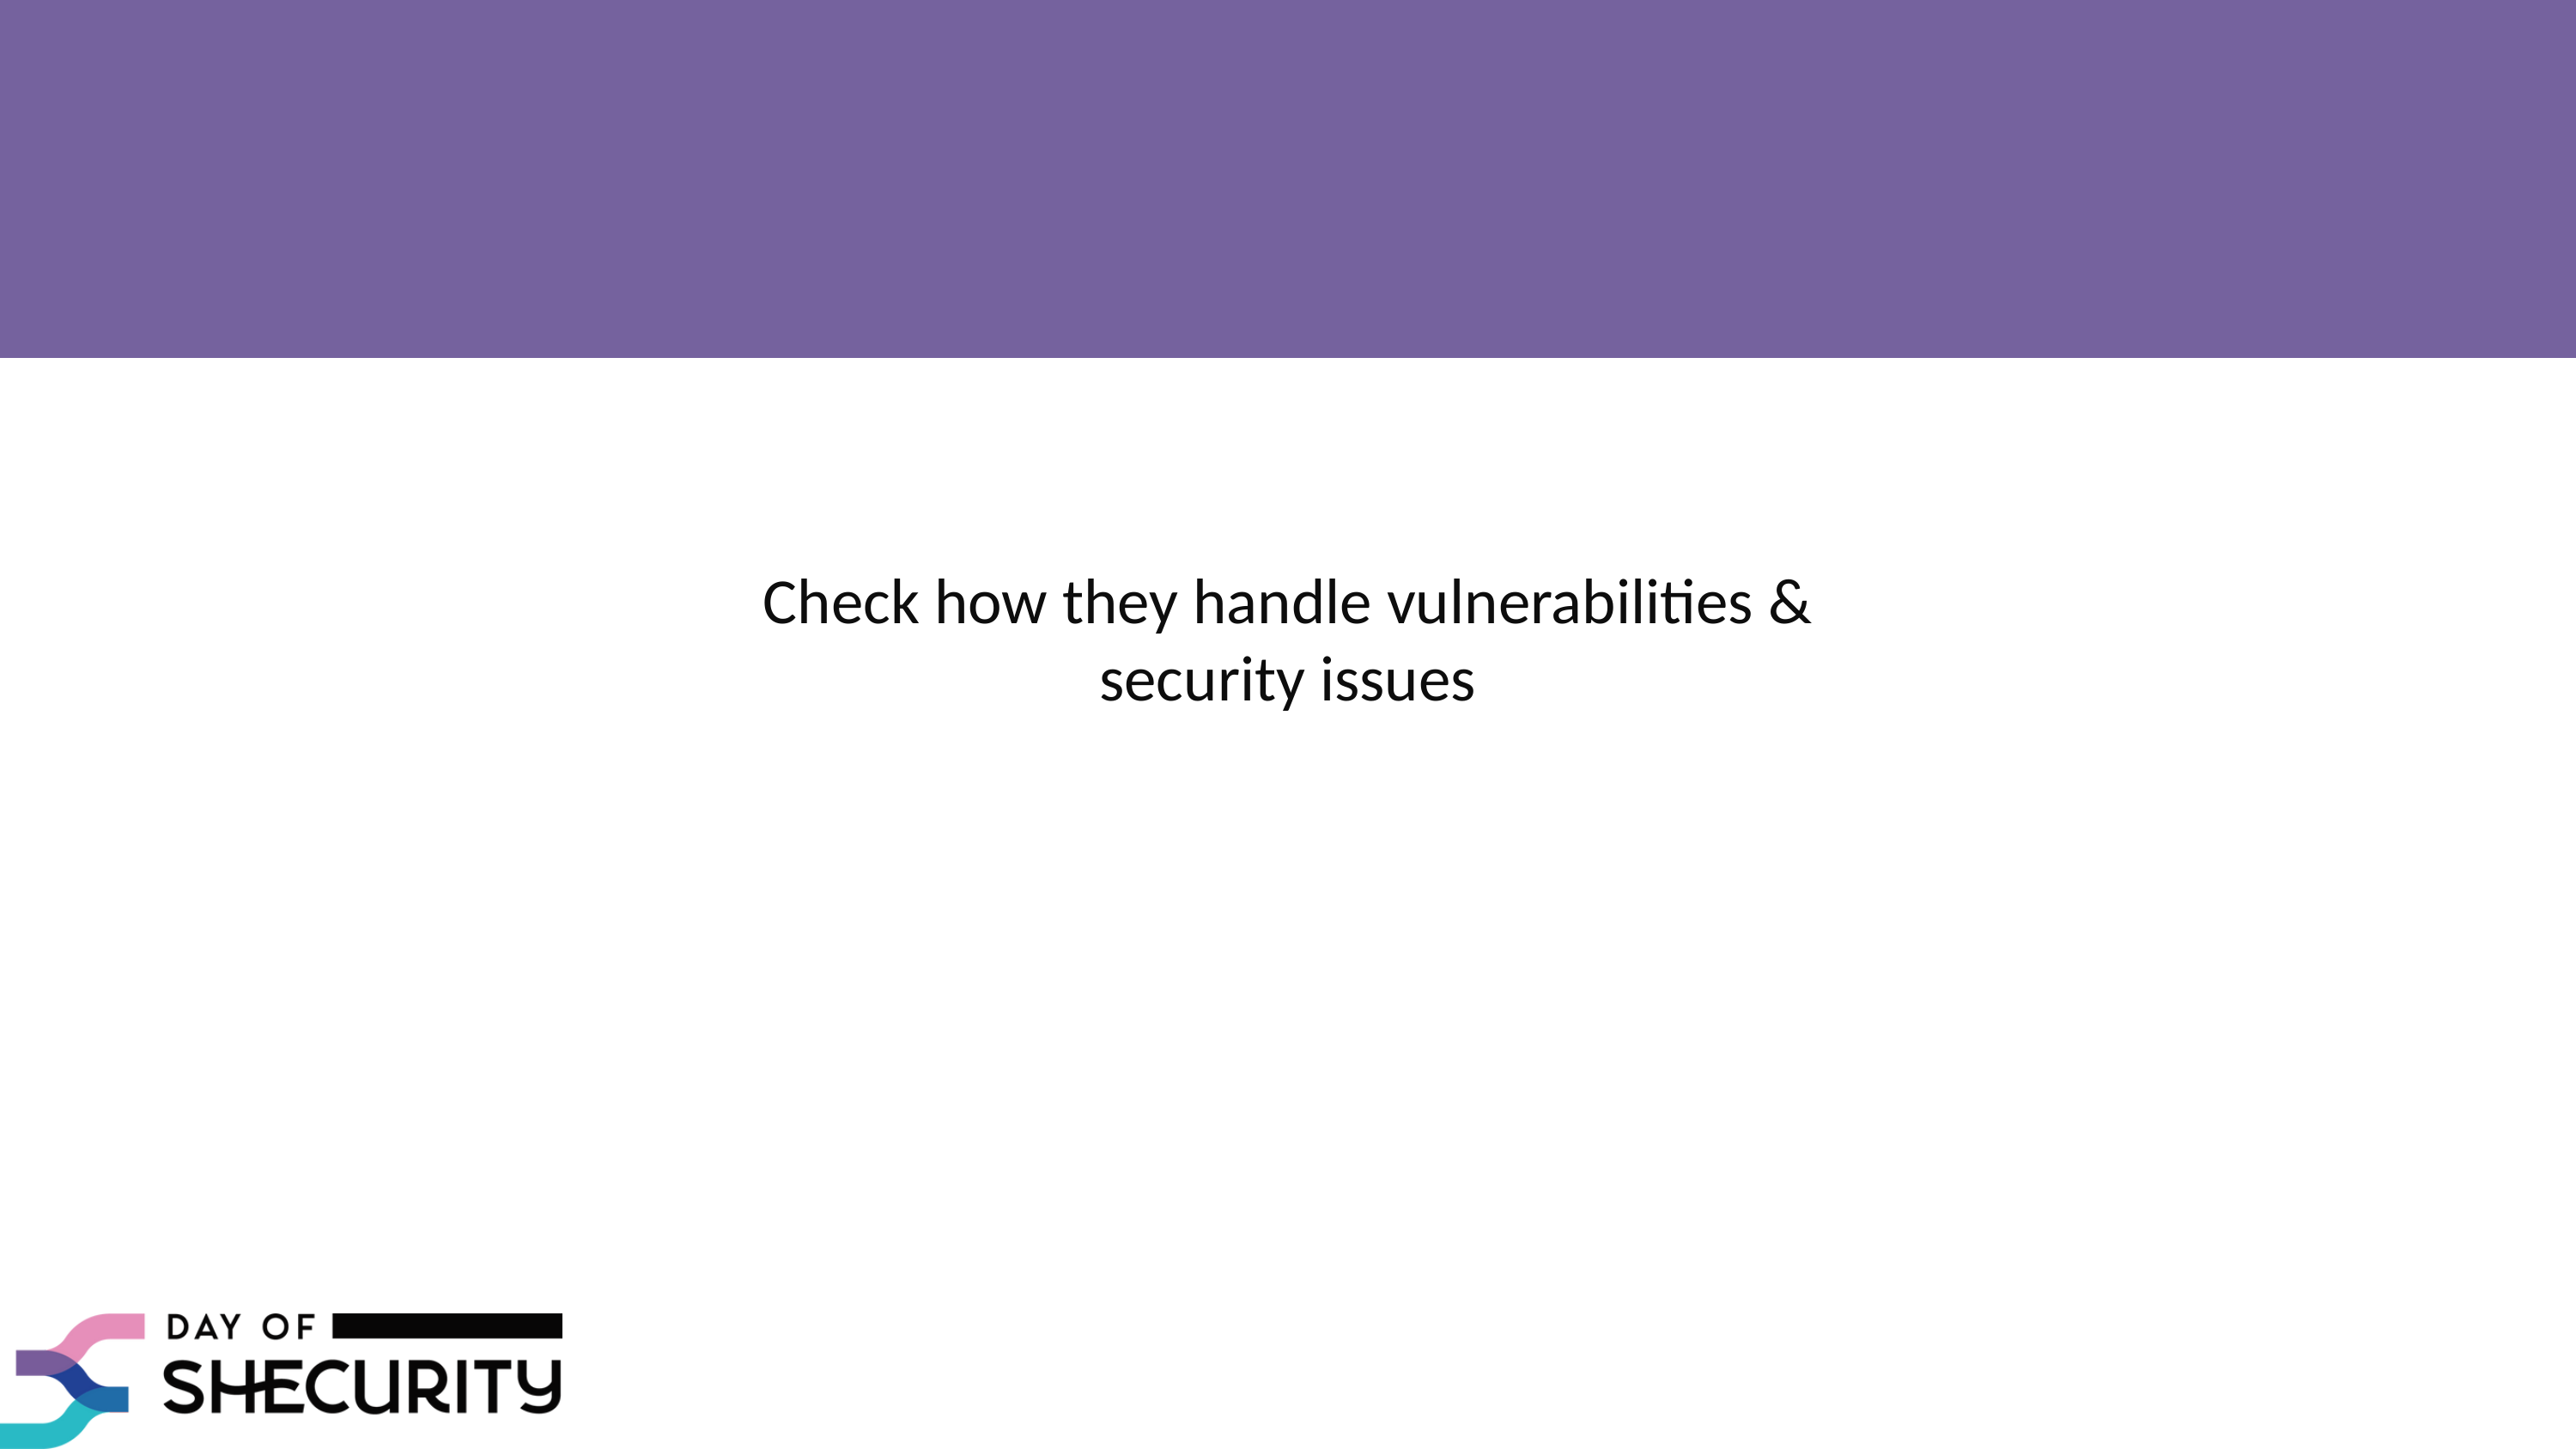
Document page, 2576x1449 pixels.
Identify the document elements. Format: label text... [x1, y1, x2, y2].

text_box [0, 0, 2576, 359]
picture [0, 1313, 562, 1449]
title Step 4: Check how they handle vulnerabilities & security issues [382, 368, 2194, 724]
